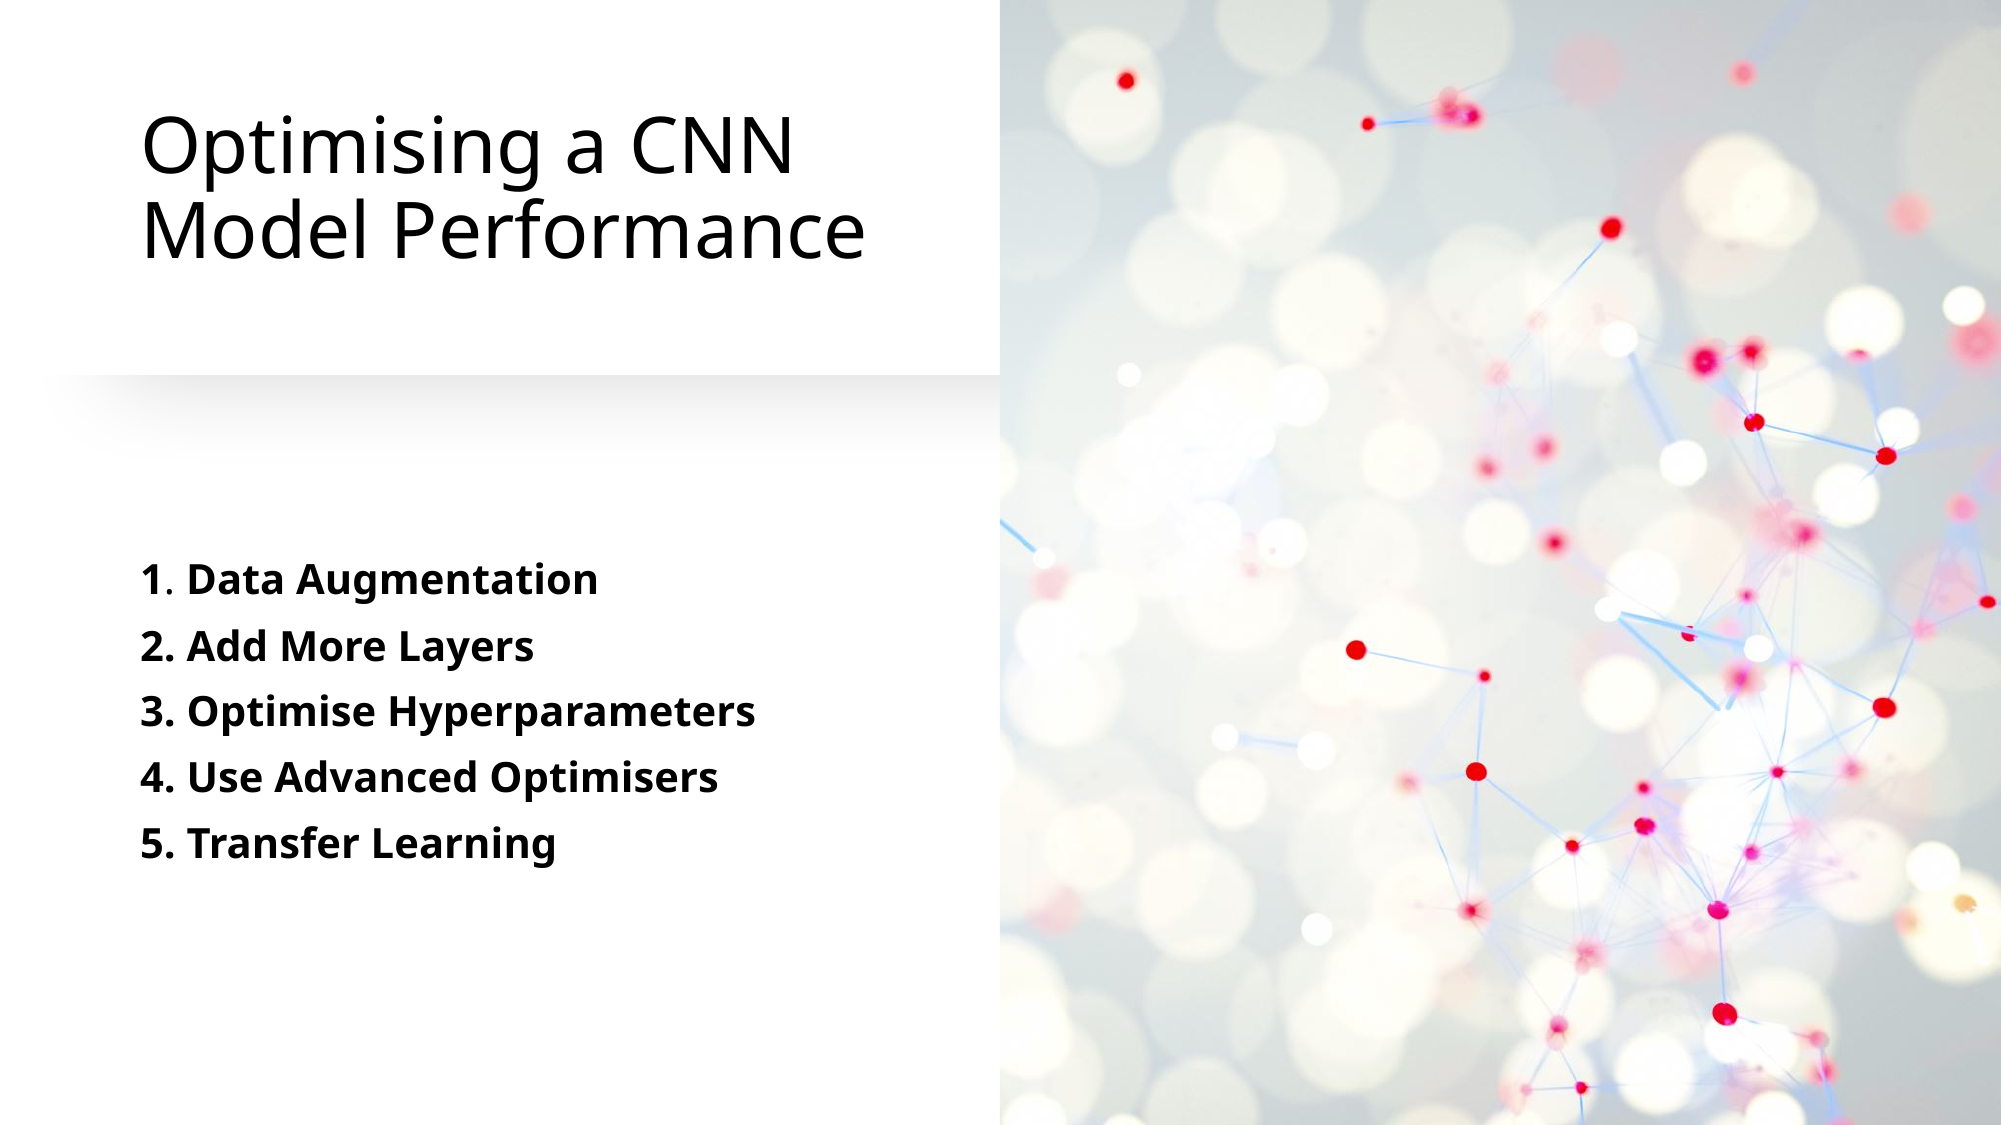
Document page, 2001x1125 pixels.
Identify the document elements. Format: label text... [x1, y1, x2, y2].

title Optimising a CNN Model Performance [124, 57, 888, 324]
picture [999, 0, 2001, 1125]
list 1. Data Augmentation 2. Add More Layers 3. Optimise Hyperparameters 4. Use Advanced Optimisers 5. Transfer Learning [124, 450, 888, 1043]
text_box [0, 0, 999, 376]
text_box [0, 376, 999, 1125]
